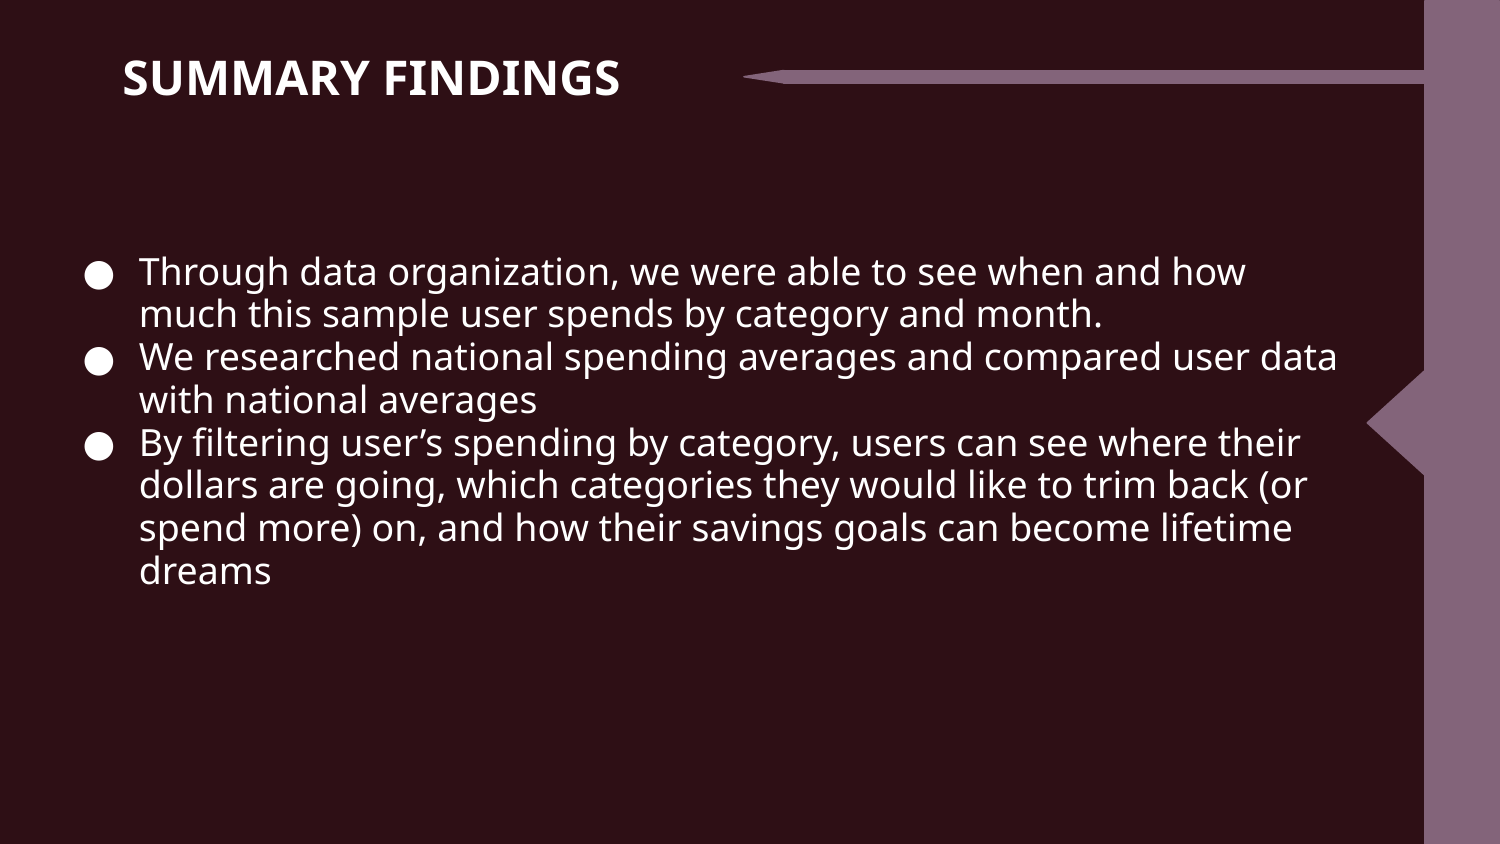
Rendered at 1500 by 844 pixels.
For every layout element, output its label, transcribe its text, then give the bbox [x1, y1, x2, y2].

text_box [784, 70, 1425, 83]
list Through data organization, we were able to see when and how much this sample user spends by category and month. We researched national spending averages and compared user data with national averages By filtering user’s spending by category, users can see where their dollars are going, which categories they would like to trim back (or spend more) on, and how their savings goals can become lifetime dreams [48, 176, 1368, 667]
title SUMMARY FINDINGS [0, 29, 744, 124]
text_box [1424, 0, 1500, 844]
text_box [1368, 370, 1483, 476]
text_box [744, 70, 784, 83]
